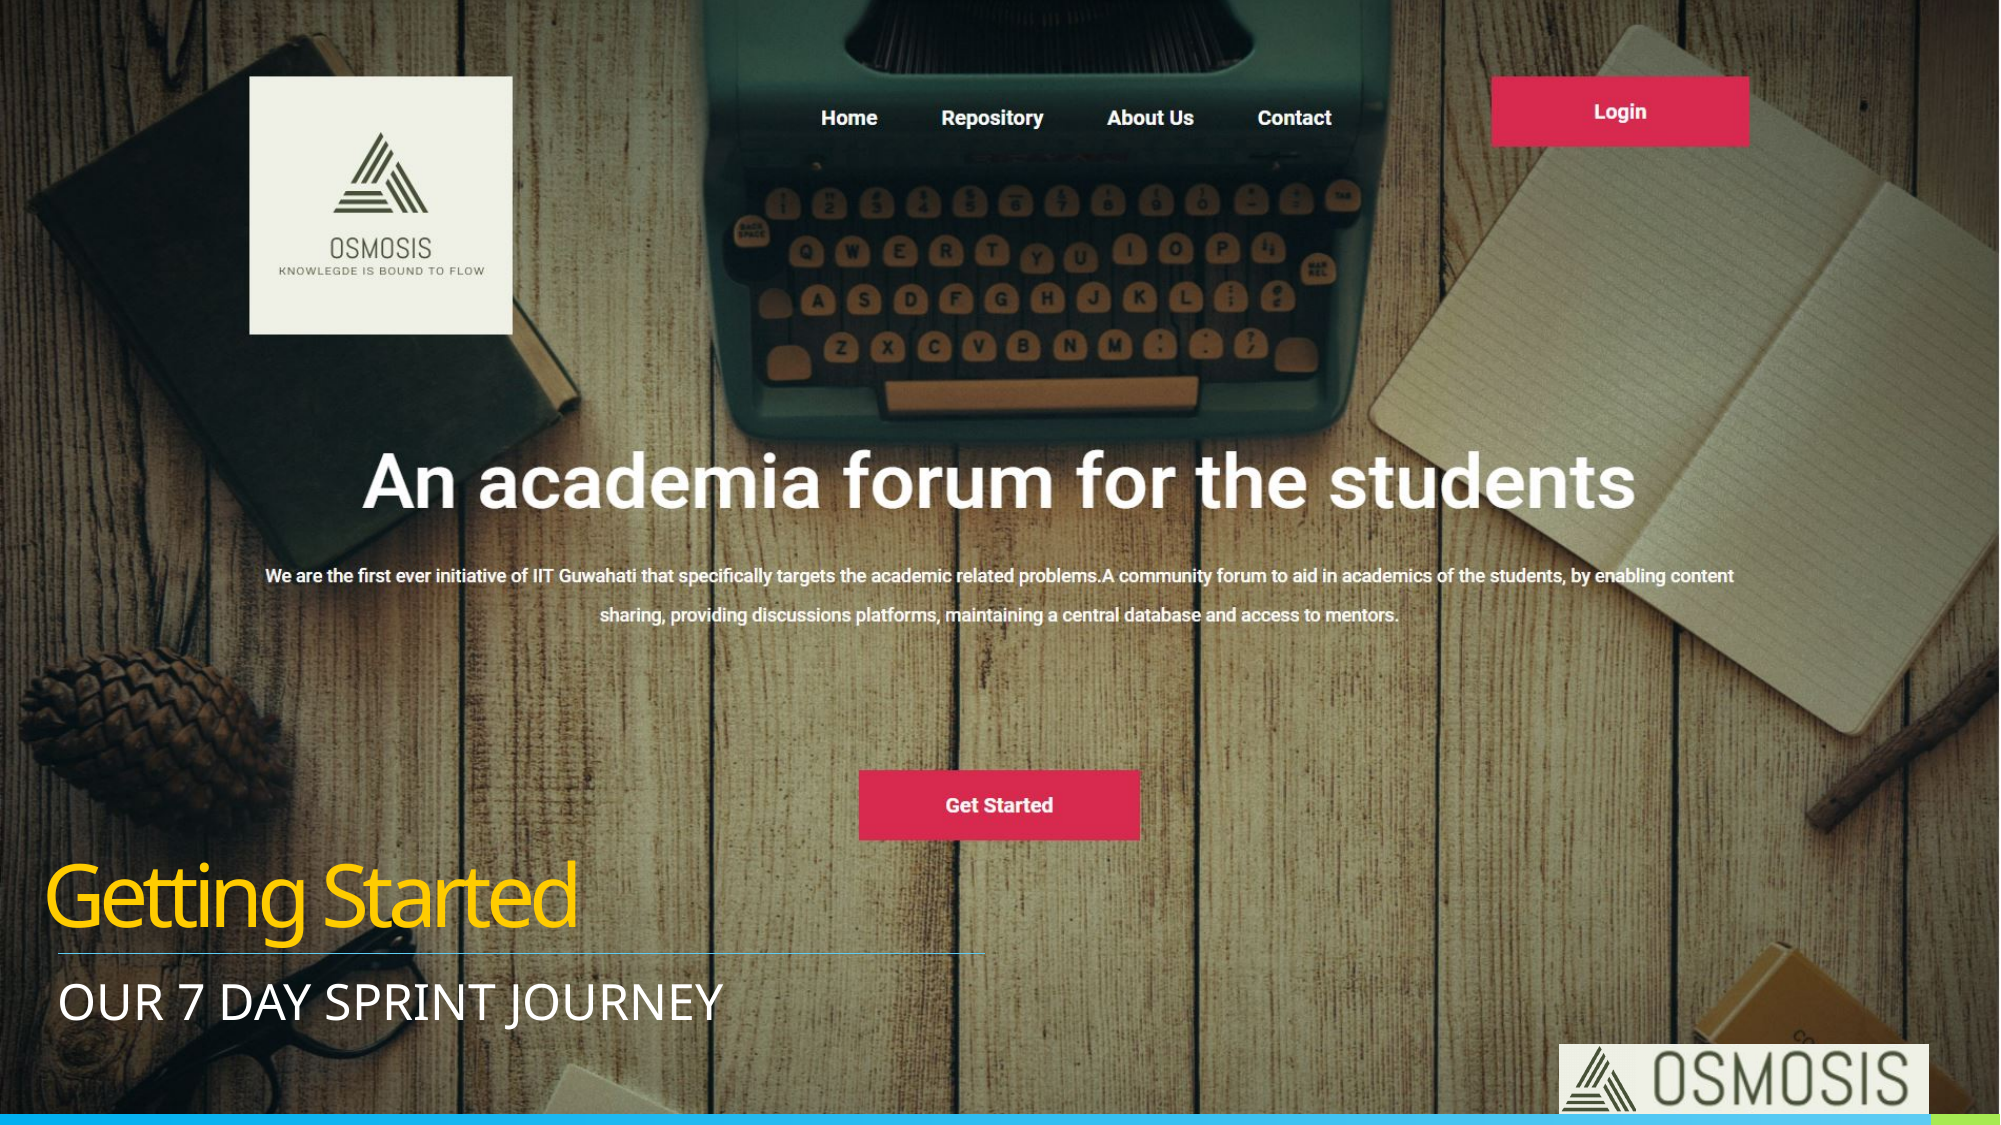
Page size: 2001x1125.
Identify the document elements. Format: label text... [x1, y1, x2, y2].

picture [0, 0, 2000, 1114]
subtitle OUR 7 DAY SPRINT JOURNEY [57, 1114, 1092, 1125]
